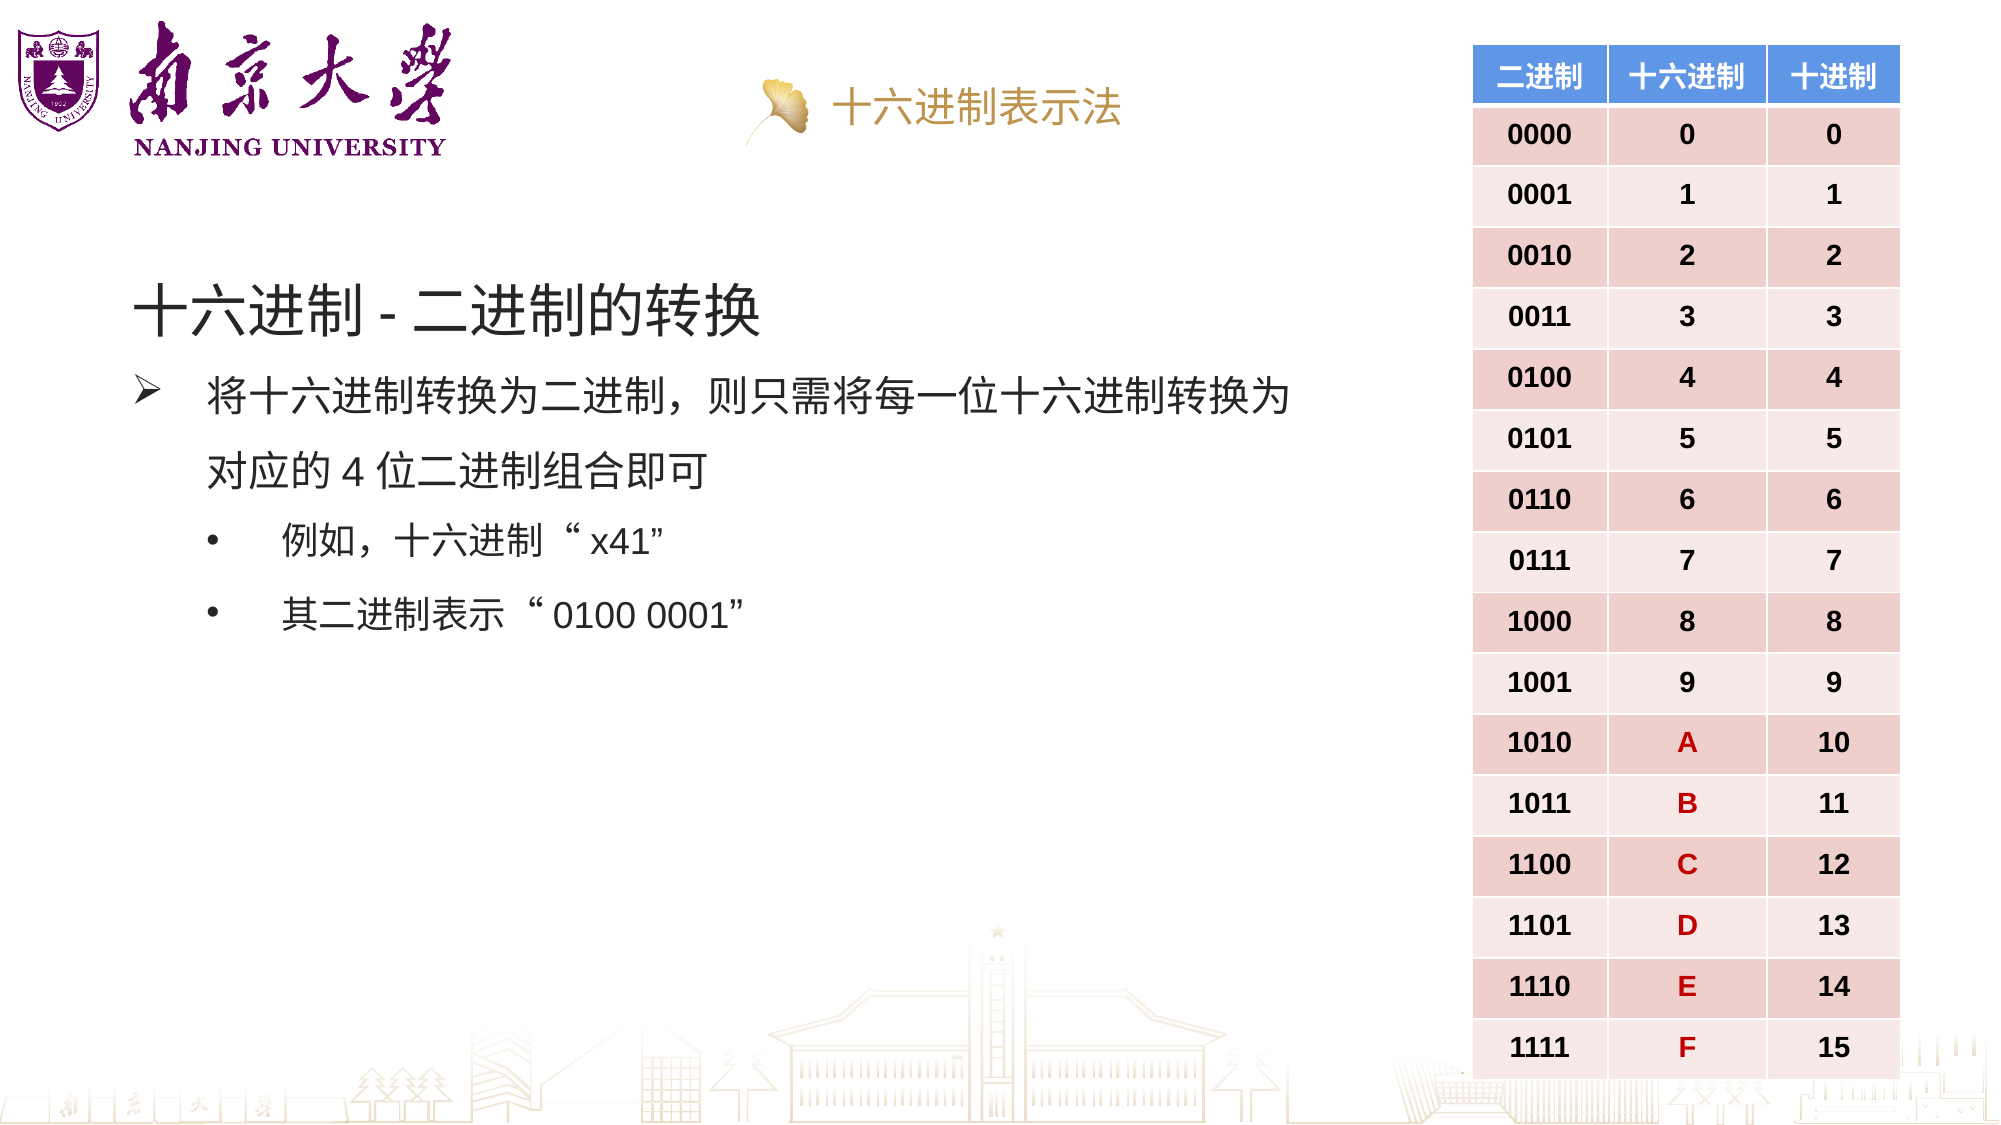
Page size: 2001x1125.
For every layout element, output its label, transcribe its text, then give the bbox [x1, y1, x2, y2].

table_cell 13 [1768, 898, 1900, 957]
table_cell 9 [1609, 654, 1766, 713]
table_cell 5 [1609, 411, 1766, 470]
table_cell 2 [1768, 228, 1900, 287]
table_cell 1100 [1473, 837, 1607, 896]
table_cell 2 [1609, 228, 1766, 287]
table_cell 11 [1768, 776, 1900, 835]
table_cell 0111 [1473, 533, 1607, 592]
table_cell 1000 [1473, 593, 1607, 652]
table_cell 7 [1768, 533, 1900, 592]
table_cell 5 [1768, 411, 1900, 470]
text_box 十六进制表示法 [816, 73, 1226, 139]
table_cell 10 [1768, 715, 1900, 774]
table_cell F [1609, 1020, 1766, 1079]
table_header 十六进制 [1609, 45, 1766, 103]
table_cell 0011 [1473, 289, 1607, 348]
table_cell 0000 [1473, 108, 1607, 165]
table_cell 9 [1768, 654, 1900, 713]
table_cell 1101 [1473, 898, 1607, 957]
table_cell 8 [1609, 593, 1766, 652]
table_header 十进制 [1768, 45, 1900, 103]
table_cell 7 [1609, 533, 1766, 592]
picture [18, 21, 451, 160]
table_cell C [1609, 837, 1766, 896]
table_cell 15 [1768, 1020, 1900, 1079]
table_cell 6 [1768, 472, 1900, 531]
table_cell 1011 [1473, 776, 1607, 835]
table_cell 0101 [1473, 411, 1607, 470]
text_box 十六进制-二进制的转换 将十六进制转换为二进制，则只需将每一位十六进制转换为对应的4位二进制组合即可 例如，十六进制“x41” 其二进制表示“0100 0001” [116, 249, 1336, 645]
table_cell B [1609, 776, 1766, 835]
table_cell 1110 [1473, 959, 1607, 1018]
table_cell 1 [1609, 167, 1766, 226]
table_cell 3 [1609, 289, 1766, 348]
table_cell 0110 [1473, 472, 1607, 531]
table_cell E [1609, 959, 1766, 1018]
table_header 二进制 [1473, 45, 1607, 103]
table_cell 3 [1768, 289, 1900, 348]
table_cell 0001 [1473, 167, 1607, 226]
table_cell A [1609, 715, 1766, 774]
table_cell 0 [1768, 108, 1900, 165]
table_cell 4 [1768, 350, 1900, 409]
table_cell 1 [1768, 167, 1900, 226]
table_cell 12 [1768, 837, 1900, 896]
table_cell 1001 [1473, 654, 1607, 713]
table_cell 4 [1609, 350, 1766, 409]
table_cell 14 [1768, 959, 1900, 1018]
table_cell 6 [1609, 472, 1766, 531]
picture [731, 64, 830, 169]
table_cell 1111 [1473, 1020, 1607, 1079]
table_cell 0100 [1473, 350, 1607, 409]
table_cell 8 [1768, 593, 1900, 652]
table_cell 0010 [1473, 228, 1607, 287]
table_cell D [1609, 898, 1766, 957]
table_cell 1010 [1473, 715, 1607, 774]
table_cell 0 [1609, 108, 1766, 165]
